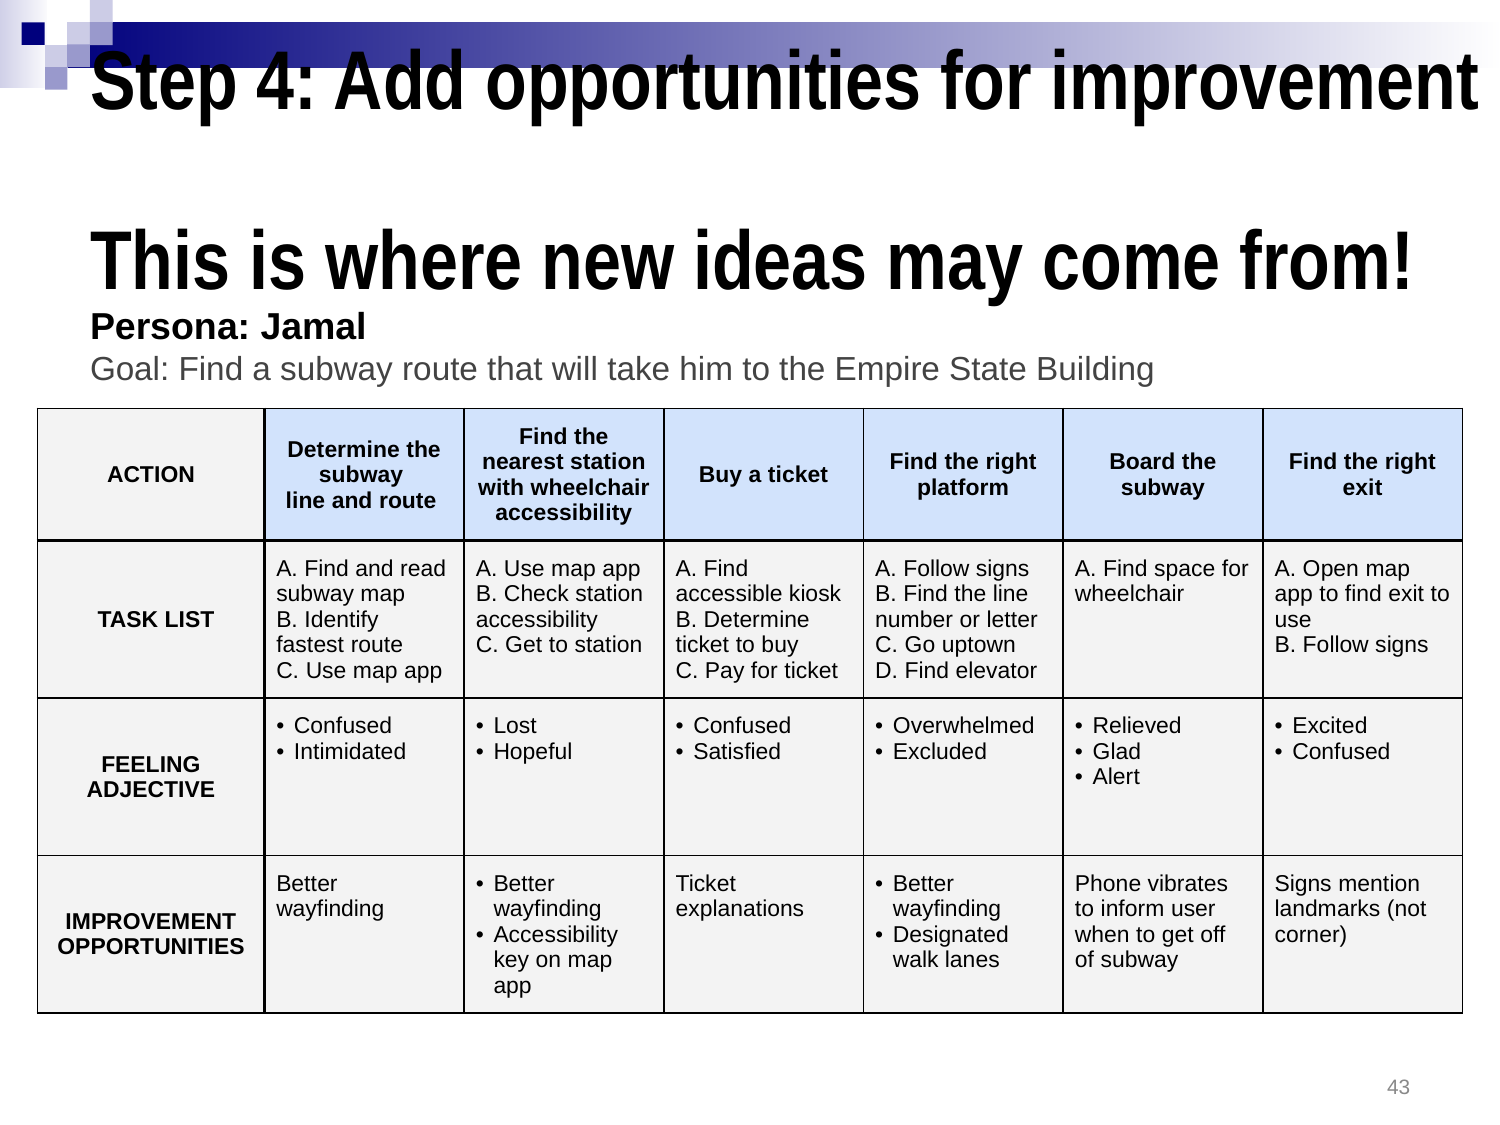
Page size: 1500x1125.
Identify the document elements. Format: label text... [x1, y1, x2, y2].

table_cell Signs mention landmarks (not corner) [1264, 856, 1462, 1012]
table_cell Better wayfinding [266, 856, 463, 1012]
table_header Find the right platform [864, 409, 1062, 539]
slide_number 43 [1074, 1059, 1425, 1113]
table_cell A. Use map app B. Check station accessibility C. Get to station [465, 542, 663, 697]
table_header Find the nearest station with wheelchair accessibility [465, 409, 663, 539]
table_cell A. Find accessible kiosk B. Determine ticket to buy C. Pay for ticket [665, 542, 863, 697]
table_cell Excited Confused [1264, 699, 1462, 855]
table_cell Better wayfinding Accessibility key on map app [465, 856, 663, 1012]
table_cell Ticket explanations [665, 856, 863, 1012]
table_header Determine the subway line and route [266, 409, 463, 539]
title Step 4: Add opportunities for improvement This is where new ideas may come from! [75, 69, 1500, 275]
table_cell Relieved Glad Alert [1064, 699, 1262, 855]
table_cell Phone vibrates to inform user when to get off of subway [1064, 856, 1262, 1012]
table_header Board the subway [1064, 409, 1262, 539]
table_cell Better wayfinding Designated walk lanes [864, 856, 1062, 1012]
table_cell IMPROVEMENT OPPORTUNITIES [38, 856, 263, 1012]
table_header Buy a ticket [665, 409, 863, 539]
text_box Persona: Jamal Goal: Find a subway route that will take him to the Empire State Building [74, 286, 1425, 396]
table_cell Lost Hopeful [465, 699, 663, 855]
table_cell A. Find and read subway map B. Identify fastest route C. Use map app [266, 542, 463, 697]
table_cell Overwhelmed Excluded [864, 699, 1062, 855]
table_cell Confused Intimidated [266, 699, 463, 855]
table_cell Confused Satisfied [665, 699, 863, 855]
table_header Find the right exit [1264, 409, 1462, 539]
table_cell A. Open map app to find exit to use B. Follow signs [1264, 542, 1462, 697]
table_header ACTION [38, 409, 263, 539]
table_cell FEELING ADJECTIVE [38, 699, 263, 855]
table_cell TASK LIST [38, 542, 263, 697]
table_cell A. Find space for wheelchair [1064, 542, 1262, 697]
table_cell A. Follow signs B. Find the line number or letter C. Go uptown D. Find elevator [864, 542, 1062, 697]
